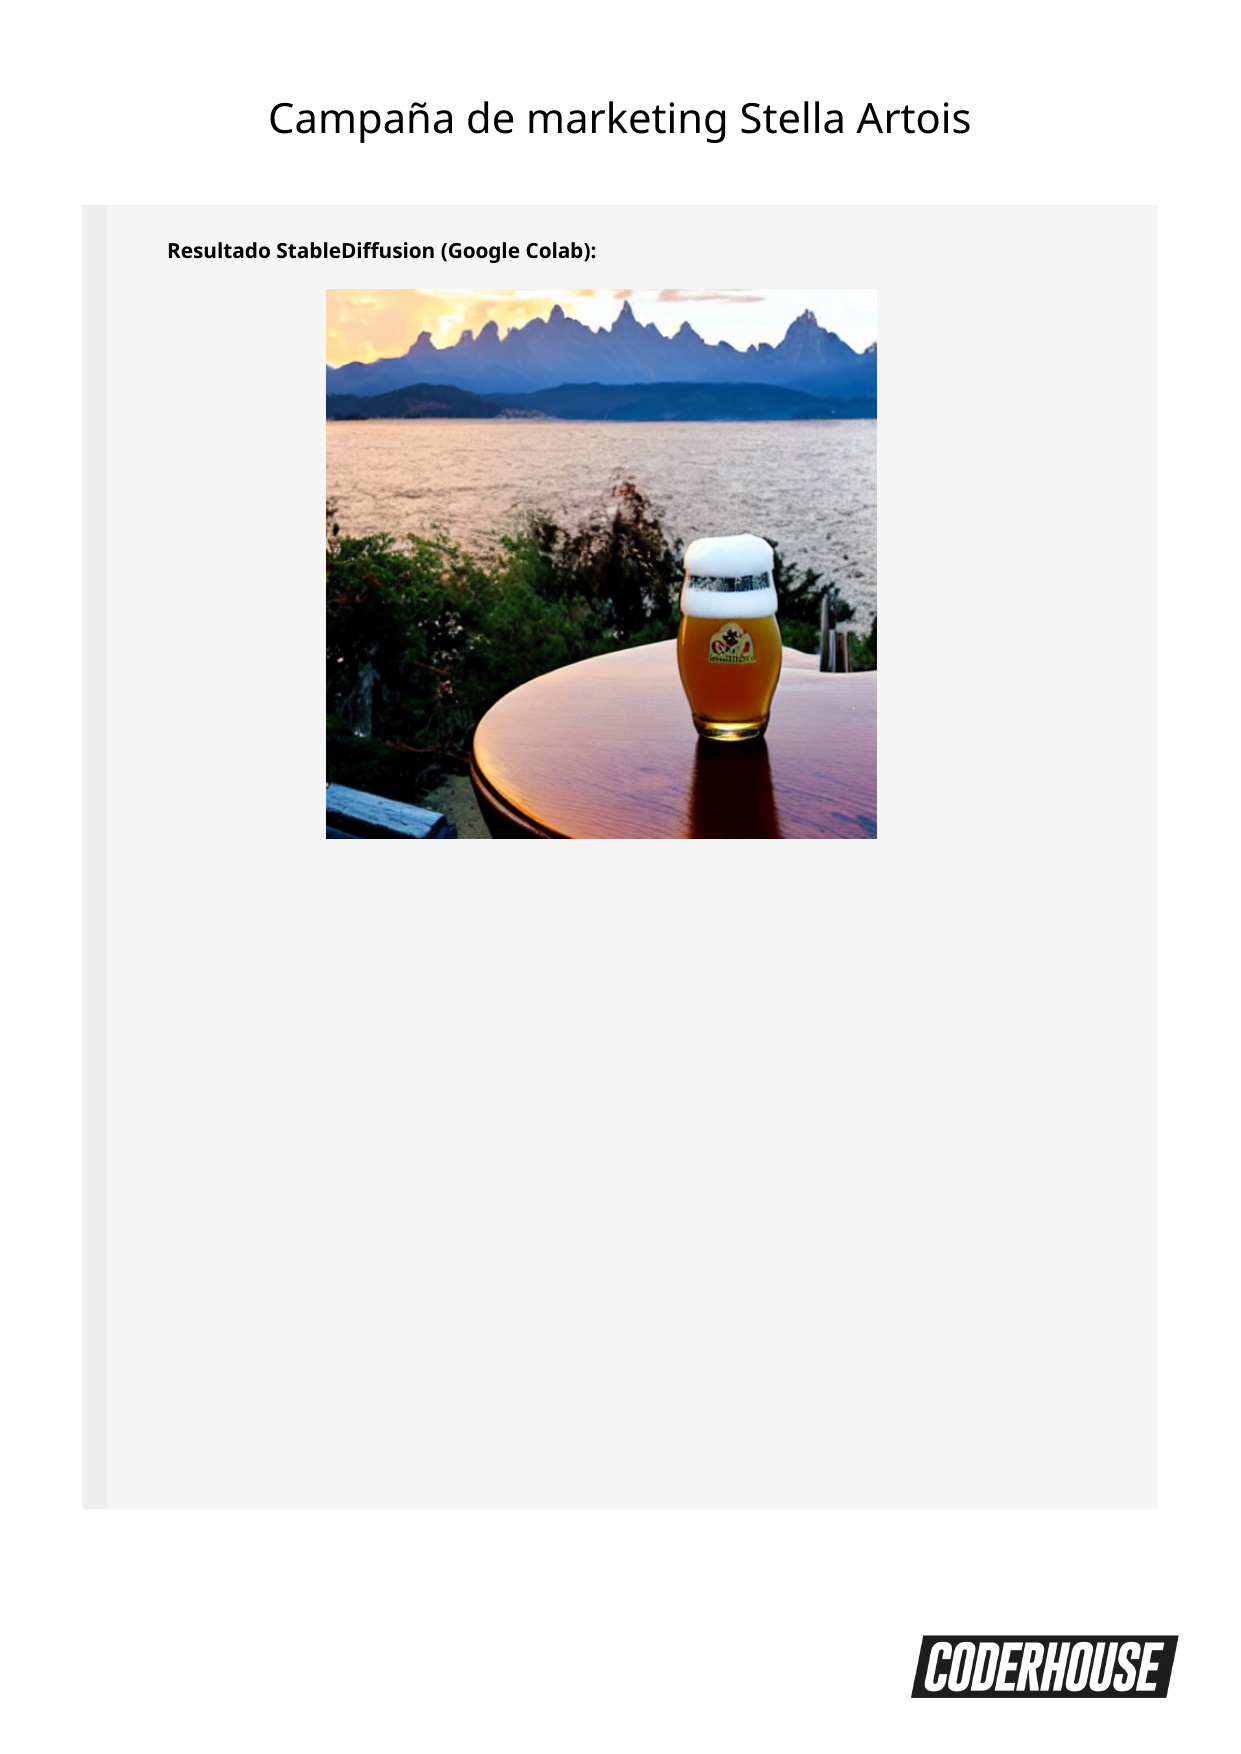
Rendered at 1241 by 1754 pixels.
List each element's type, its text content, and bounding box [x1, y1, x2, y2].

picture [902, 1630, 1185, 1703]
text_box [82, 204, 1158, 1510]
picture [326, 289, 877, 840]
text_box Campaña de marketing Stella Artois [82, 76, 1158, 157]
